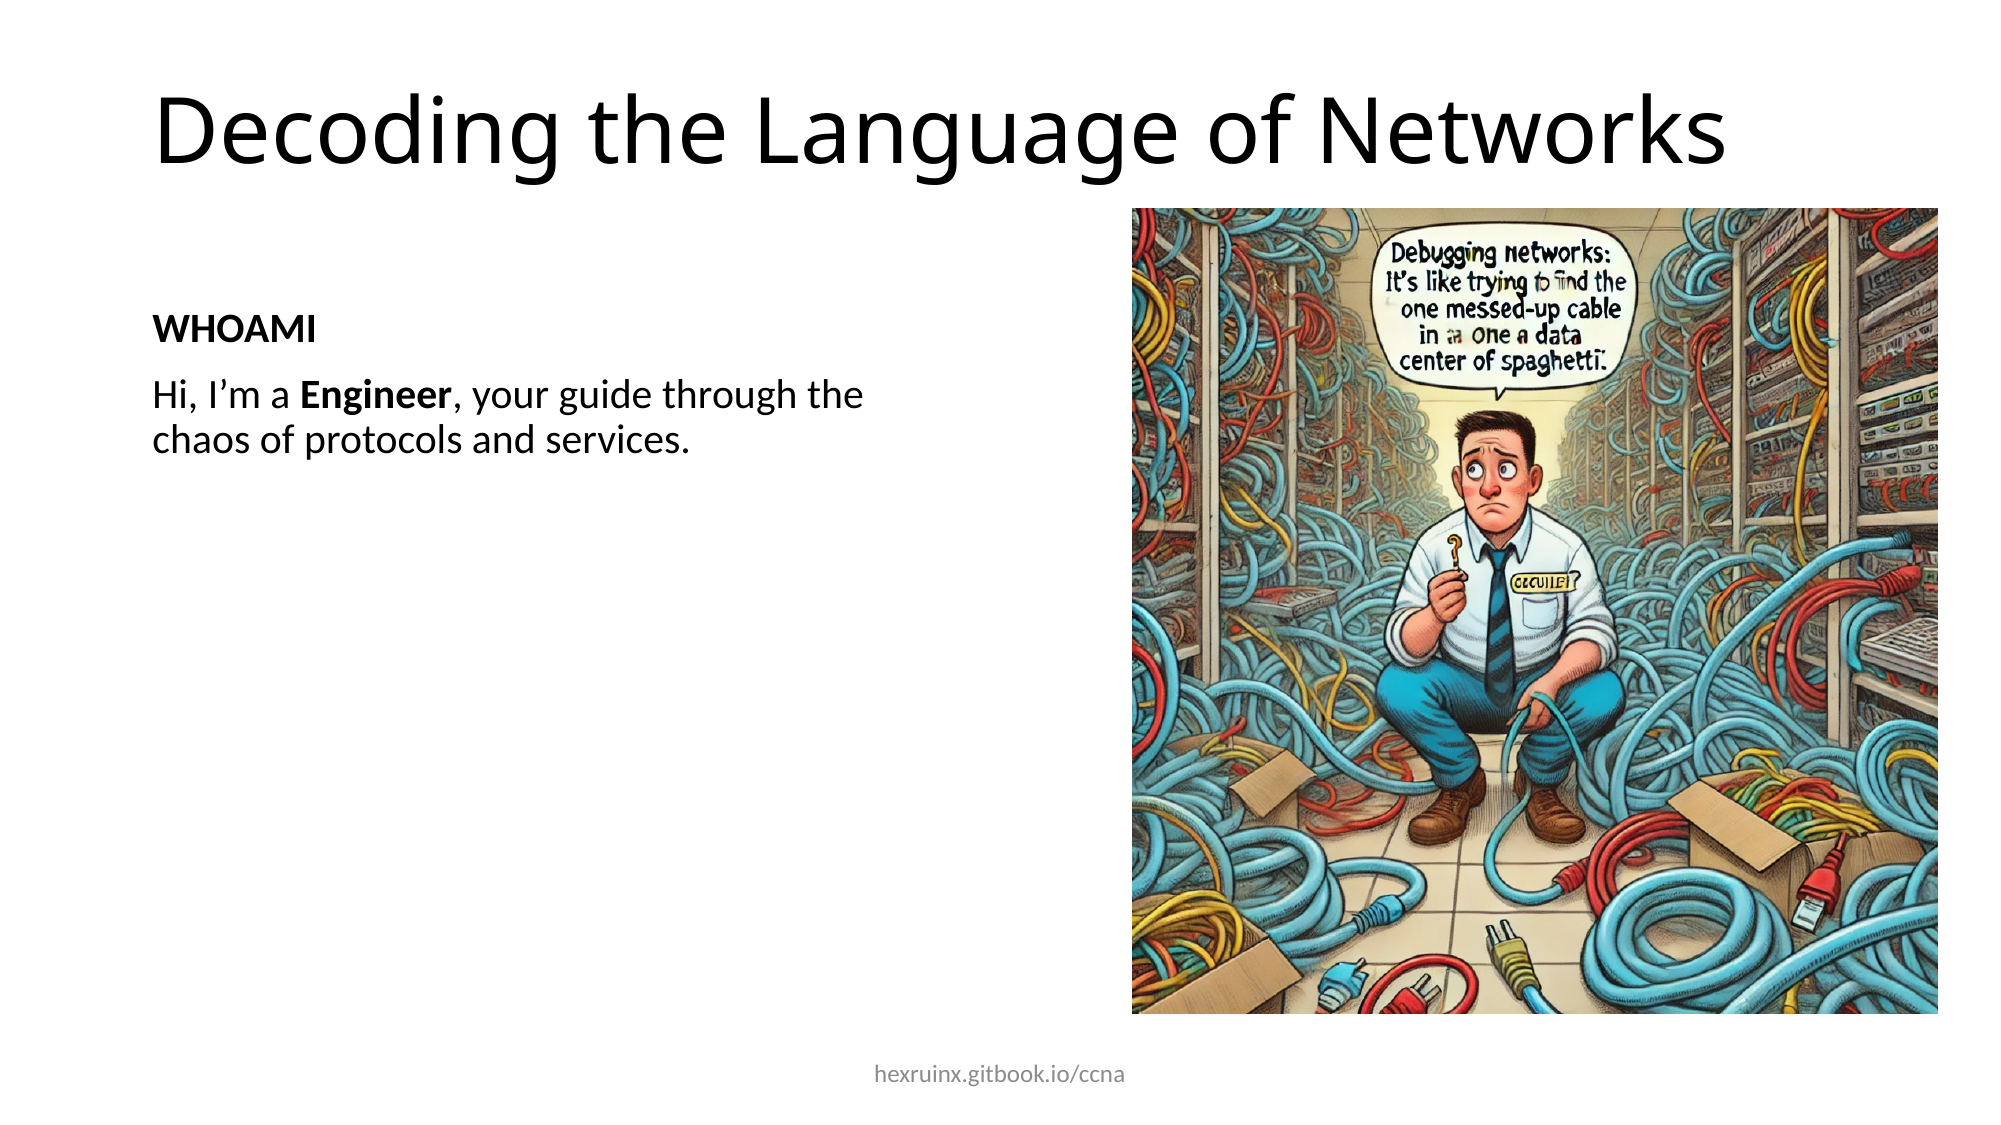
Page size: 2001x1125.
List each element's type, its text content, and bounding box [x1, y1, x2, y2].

title Decoding the Language of Networks [137, 59, 1863, 209]
list WHOAMI Hi, I’m a Engineer, your guide through the chaos of protocols and services. [137, 299, 944, 487]
picture [1132, 208, 1938, 1014]
footer hexruinx.gitbook.io/ccna [662, 1042, 1338, 1103]
